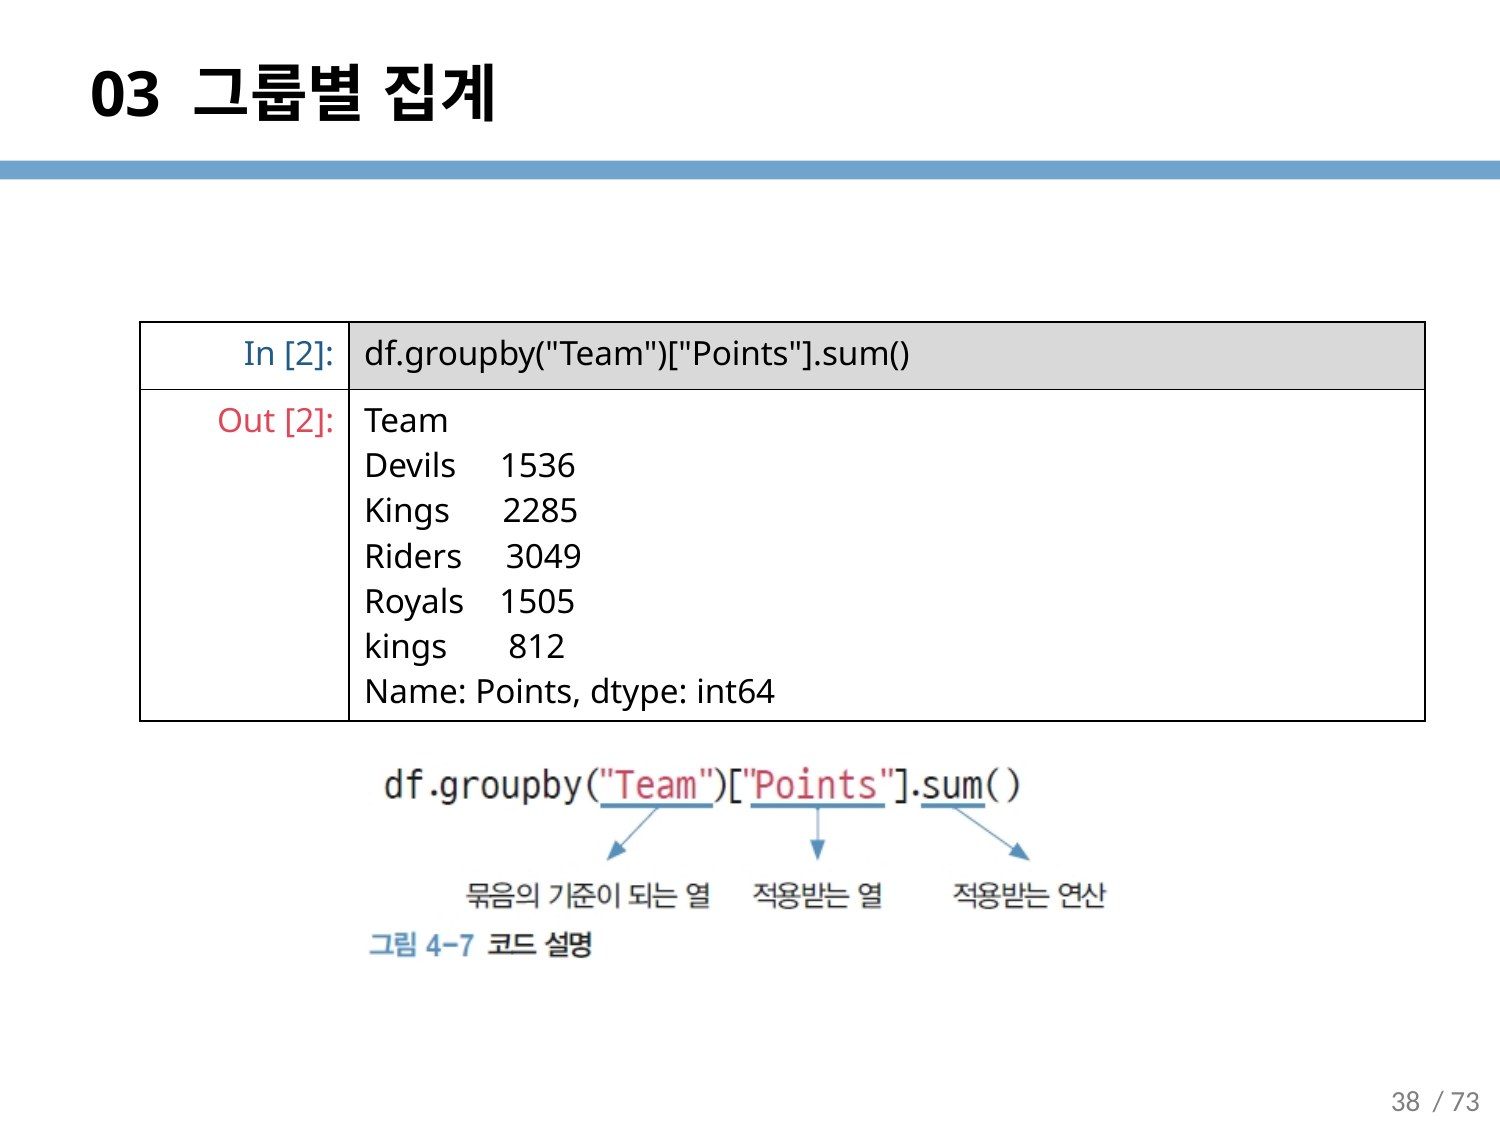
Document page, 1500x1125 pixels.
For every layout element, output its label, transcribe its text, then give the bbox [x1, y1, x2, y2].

text_box 38 [1352, 1070, 1459, 1125]
table_header df.groupby("Team")["Points"].sum() [350, 323, 1424, 389]
table_cell Out [2]: [141, 390, 348, 720]
text_box / 73 [1459, 1070, 1500, 1125]
title 03 그룹별 집계 [75, 45, 1250, 139]
table_header In [2]: [141, 323, 348, 389]
picture [362, 761, 1109, 966]
table_cell Team Devils 1536 Kings 2285 Riders 3049 Royals 1505 kings 812 Name: Points, dtype: int64 [350, 390, 1424, 720]
